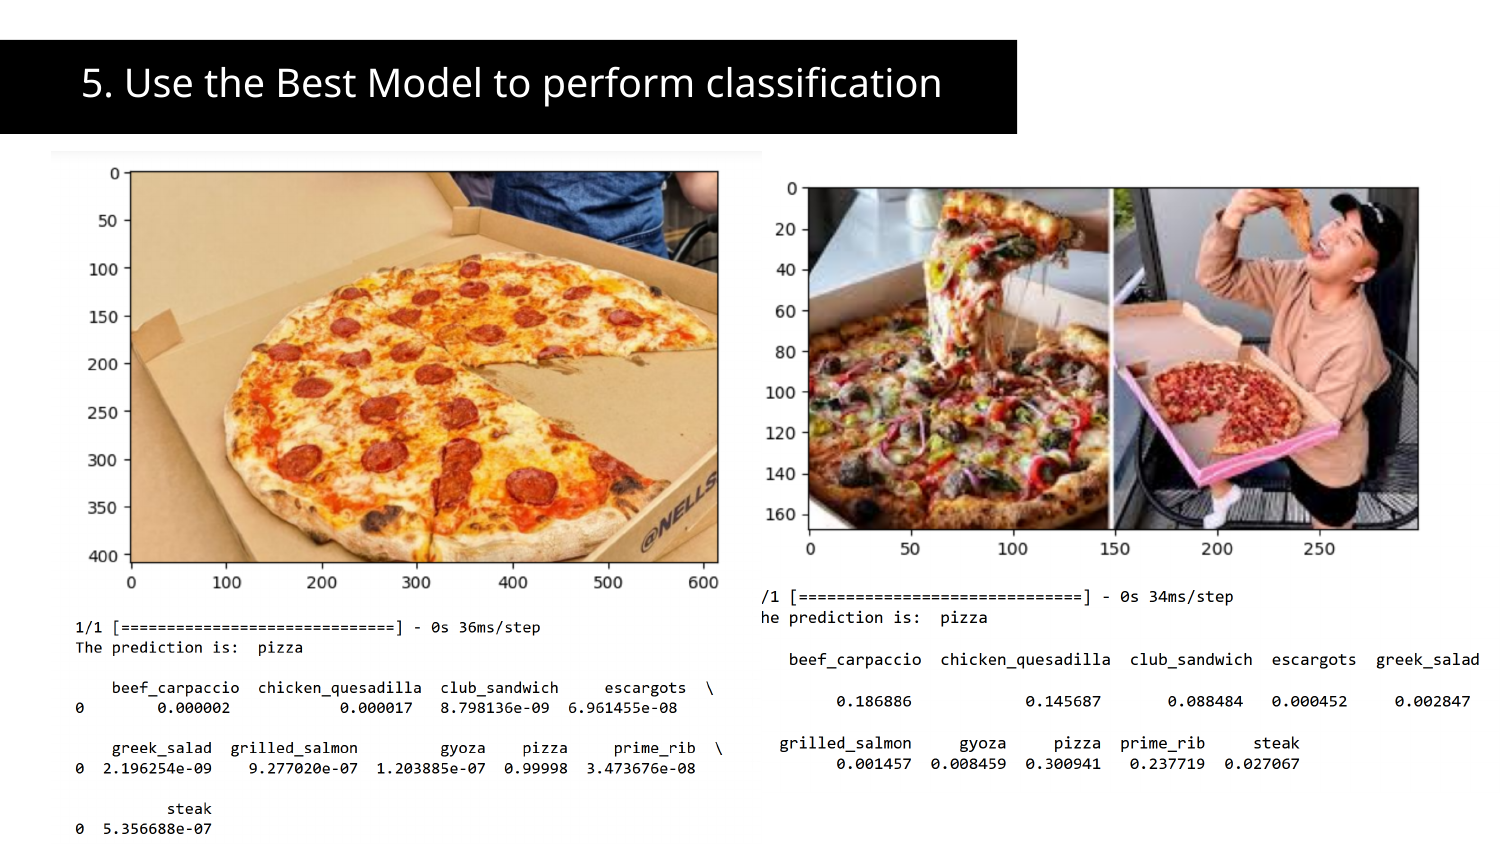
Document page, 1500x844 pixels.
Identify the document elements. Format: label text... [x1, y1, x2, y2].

title 5. Use the Best Model to perform classification [0, 39, 1018, 134]
picture [50, 150, 1500, 844]
